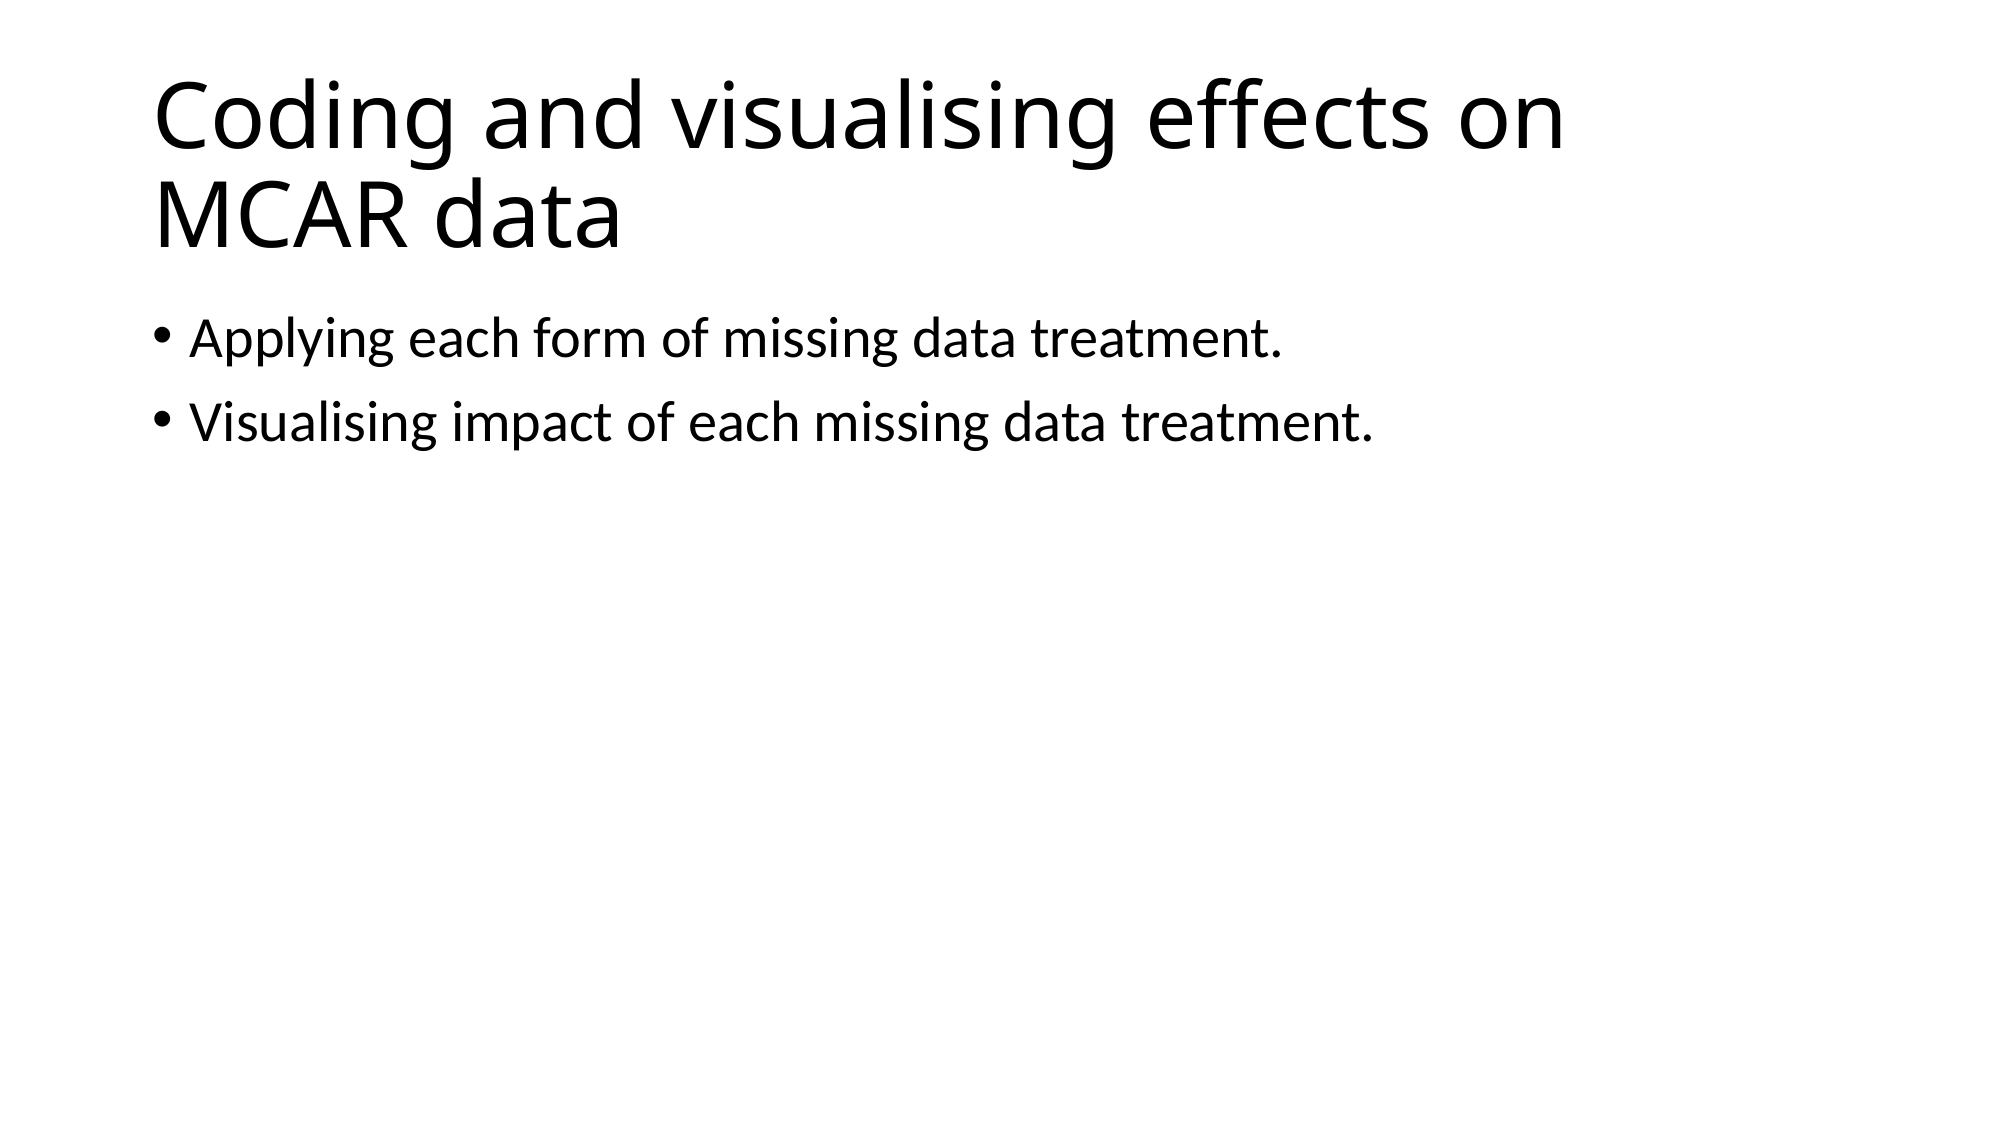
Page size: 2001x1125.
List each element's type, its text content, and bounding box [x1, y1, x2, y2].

title Coding and visualising effects on MCAR data [137, 59, 1863, 278]
list Applying each form of missing data treatment. Visualising impact of each missing data treatment. [137, 299, 1863, 1014]
